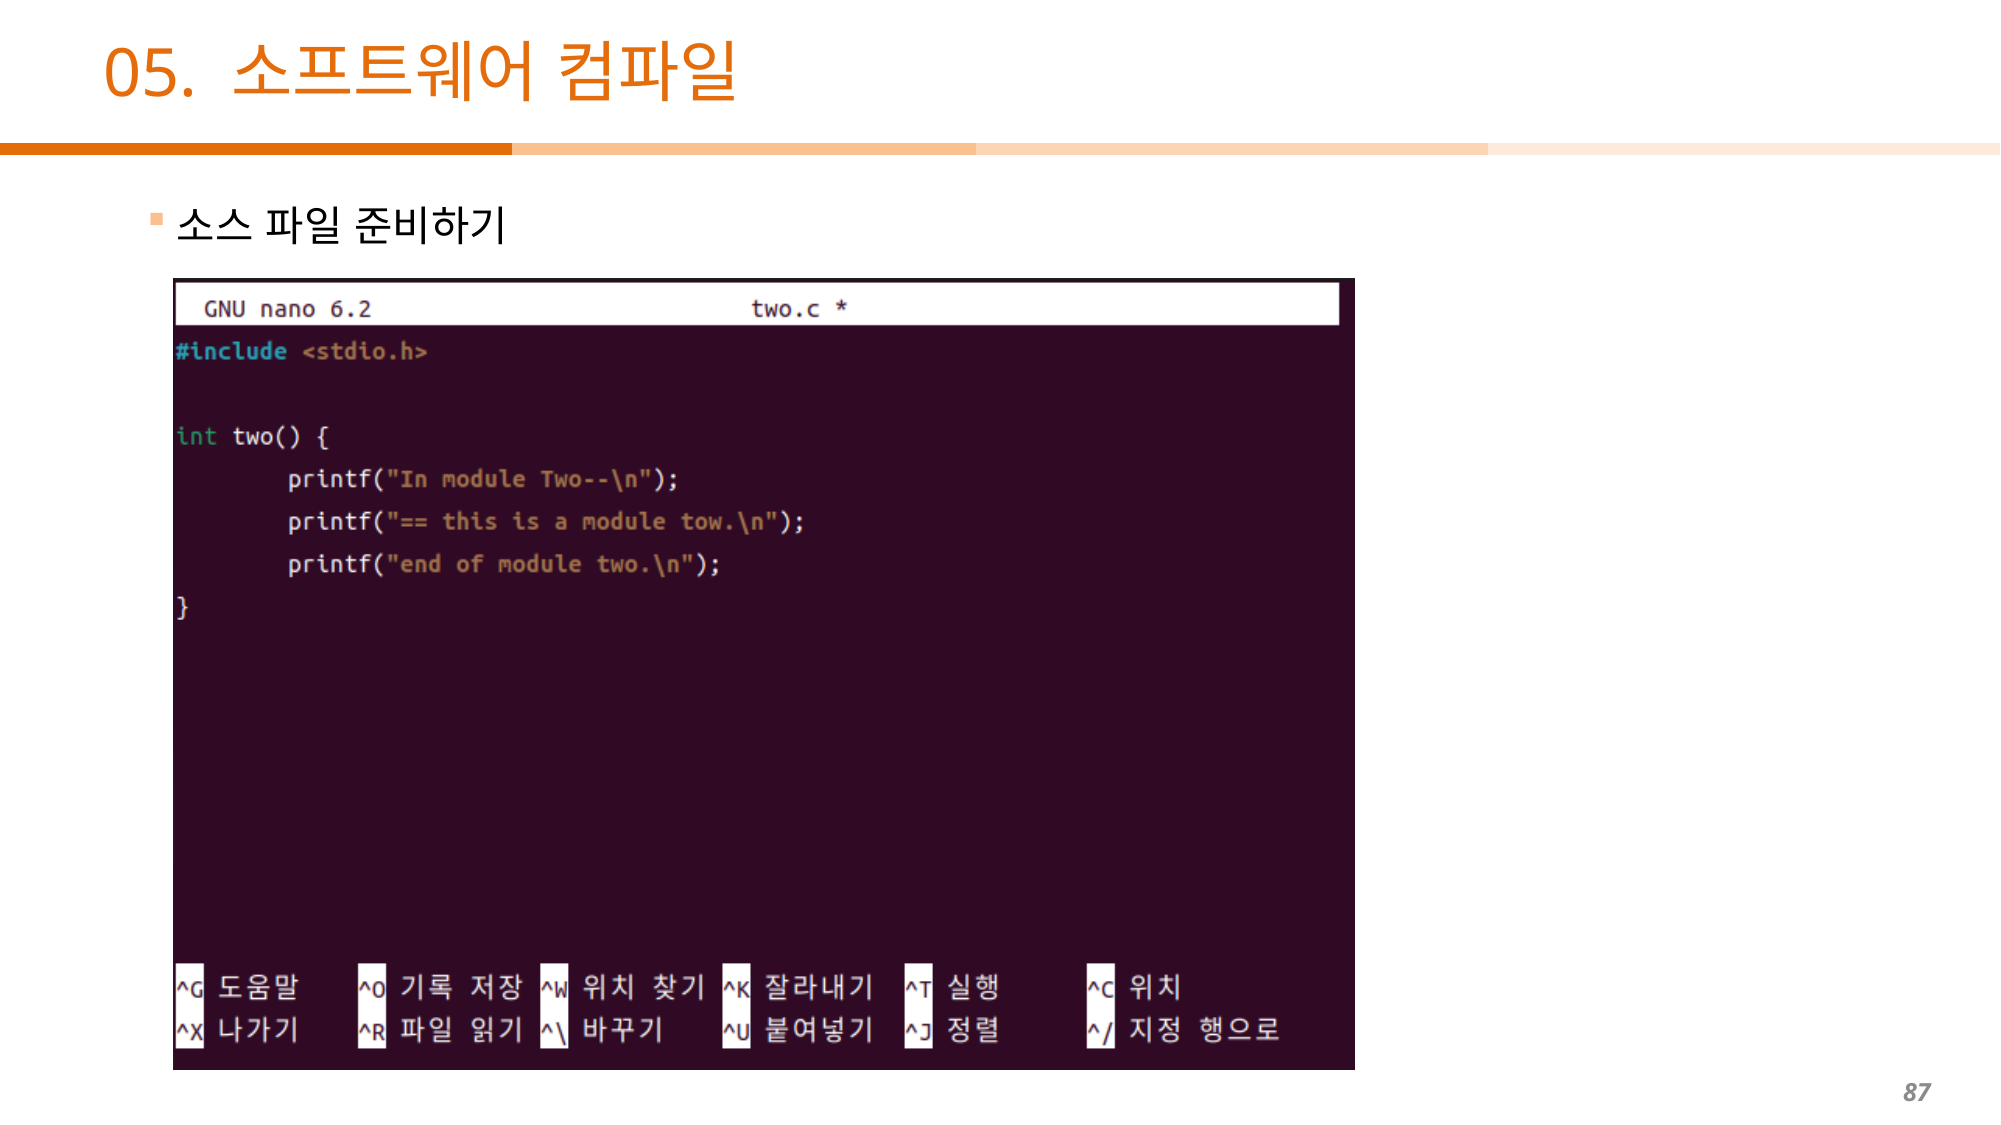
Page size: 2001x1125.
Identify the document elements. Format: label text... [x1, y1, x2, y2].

picture [172, 278, 1355, 1071]
title 05. 소프트웨어 컴파일 [88, 18, 1920, 122]
list 소스 파일 준비하기 [88, 176, 1920, 1083]
